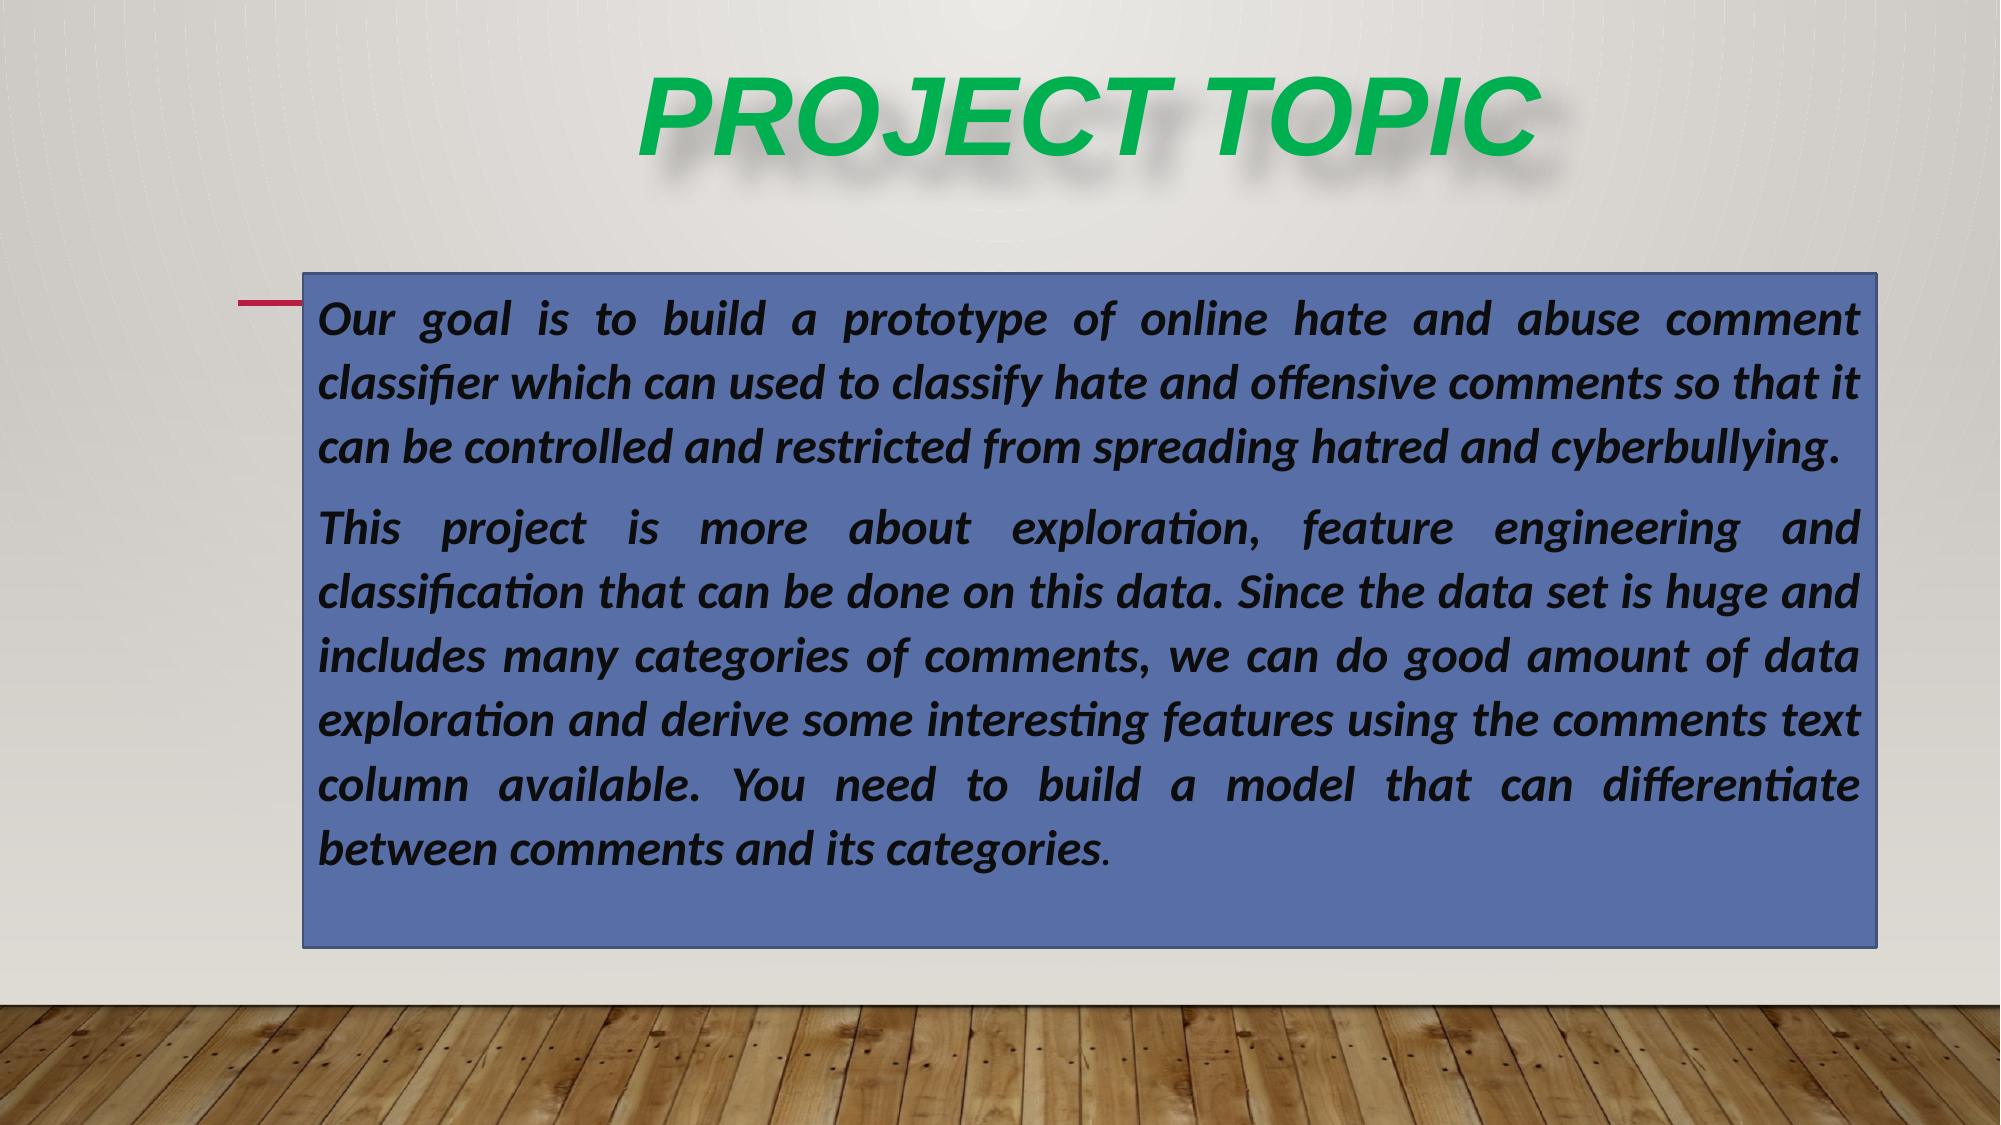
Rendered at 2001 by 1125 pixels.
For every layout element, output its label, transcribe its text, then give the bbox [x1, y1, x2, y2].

title PROJECT TOPIC [622, 51, 1593, 185]
text_box Our goal is to build a prototype of online hate and abuse comment classifier which can used to classify hate and offensive comments so that it can be controlled and restricted from spreading hatred and cyberbullying. This project is more about exploration, feature engineering and classification that can be done on this data. Since the data set is huge and includes many categories of comments, we can do good amount of data exploration and derive some interesting features using the comments text column available. You need to build a model that can differentiate between comments and its categories. [302, 272, 1878, 949]
picture [0, 1005, 2000, 1125]
